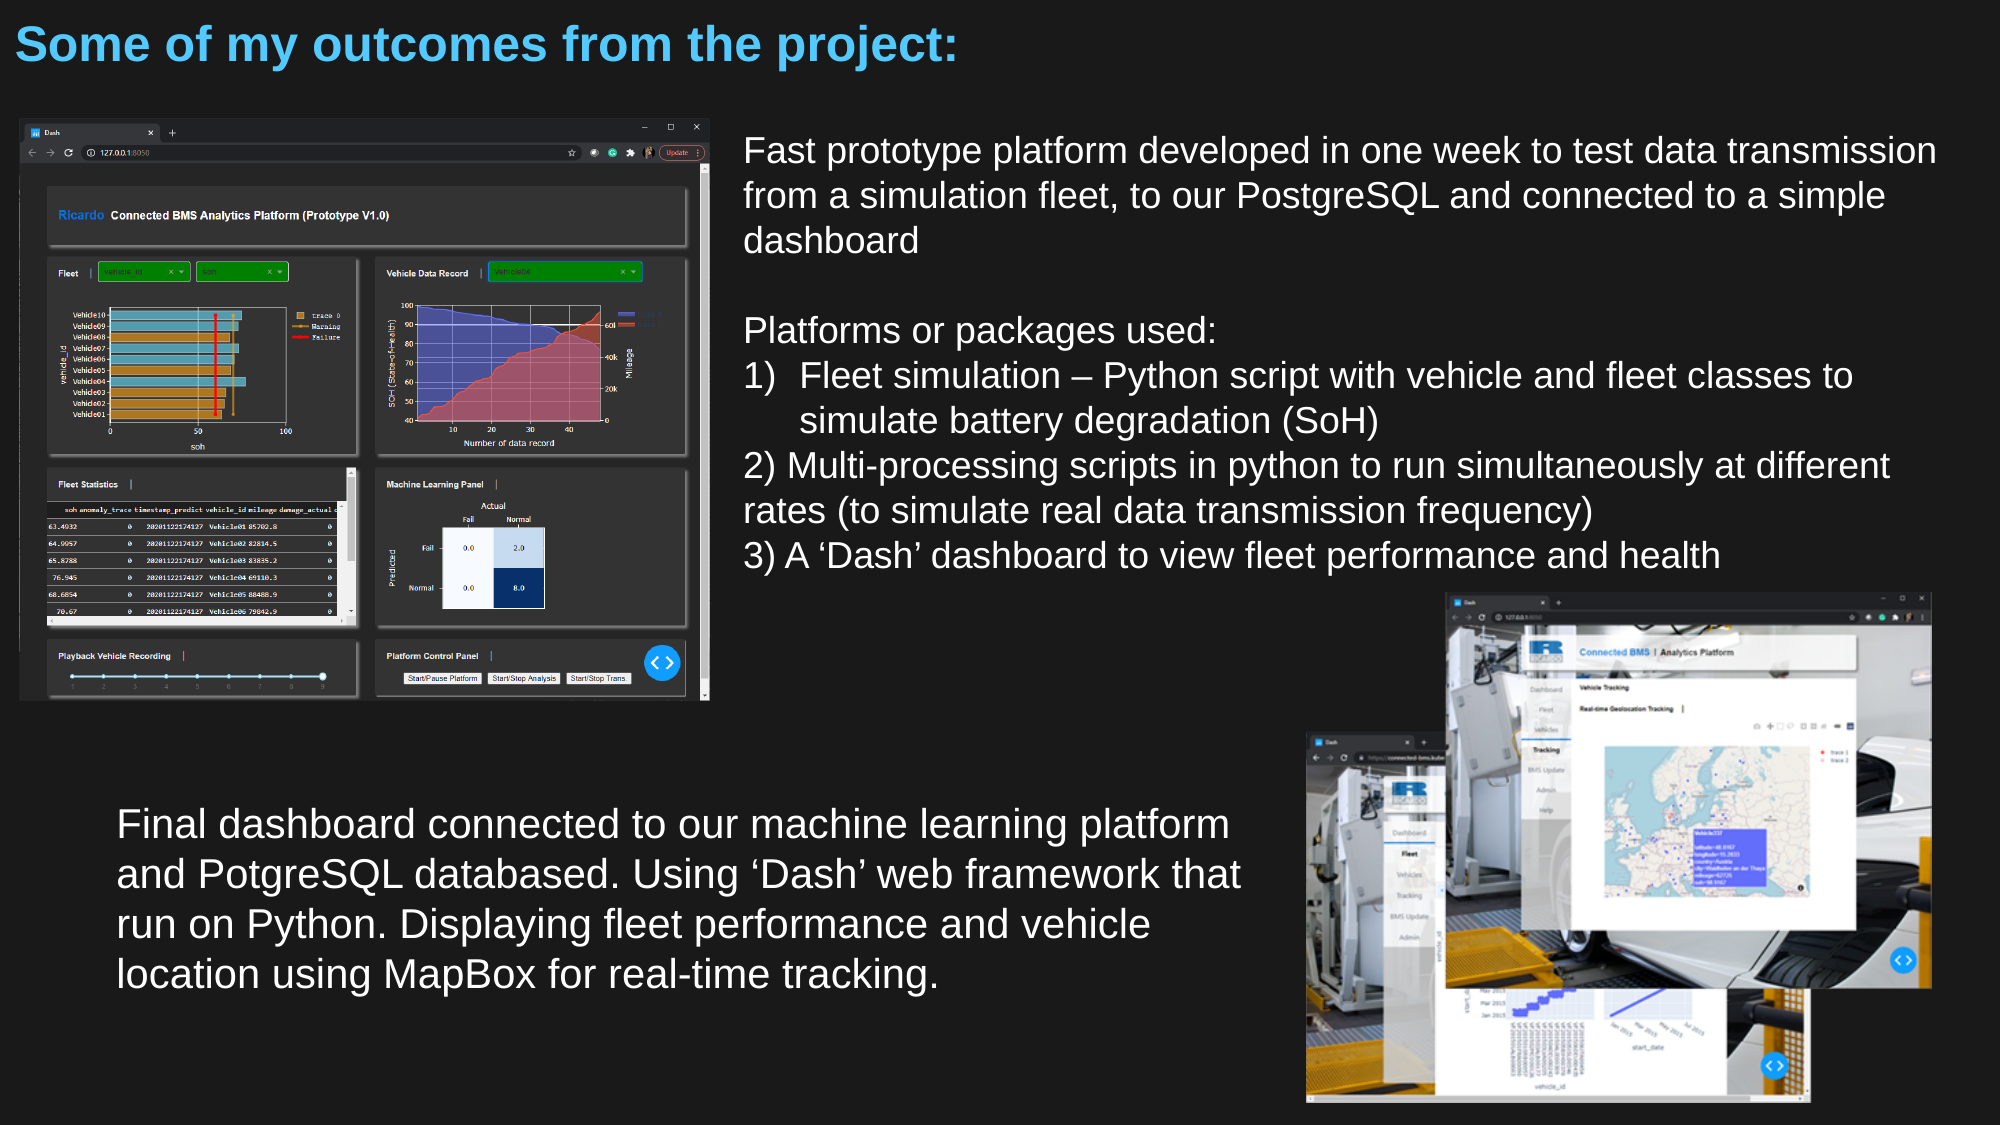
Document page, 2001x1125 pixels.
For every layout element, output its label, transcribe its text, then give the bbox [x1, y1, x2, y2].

picture [1306, 592, 1932, 1103]
text_box Final dashboard connected to our machine learning platform and PotgreSQL databased. Using ‘Dash’ web framework that run on Python. Displaying fleet performance and vehicle location using MapBox for real-time tracking. [101, 789, 1285, 1005]
picture [19, 118, 710, 701]
text_box Fast prototype platform developed in one week to test data transmission from a simulation fleet, to our PostgreSQL and connected to a simple dashboard Platforms or packages used: Fleet simulation – Python script with vehicle and fleet classes to simulate battery degradation (SoH) 2) Multi-processing scripts in python to run simultaneously at different rates (to simulate real data transmission frequency) 3) A ‘Dash’ dashboard to view fleet performance and health [728, 118, 1986, 583]
text_box Some of my outcomes from the project: [0, 4, 1907, 140]
